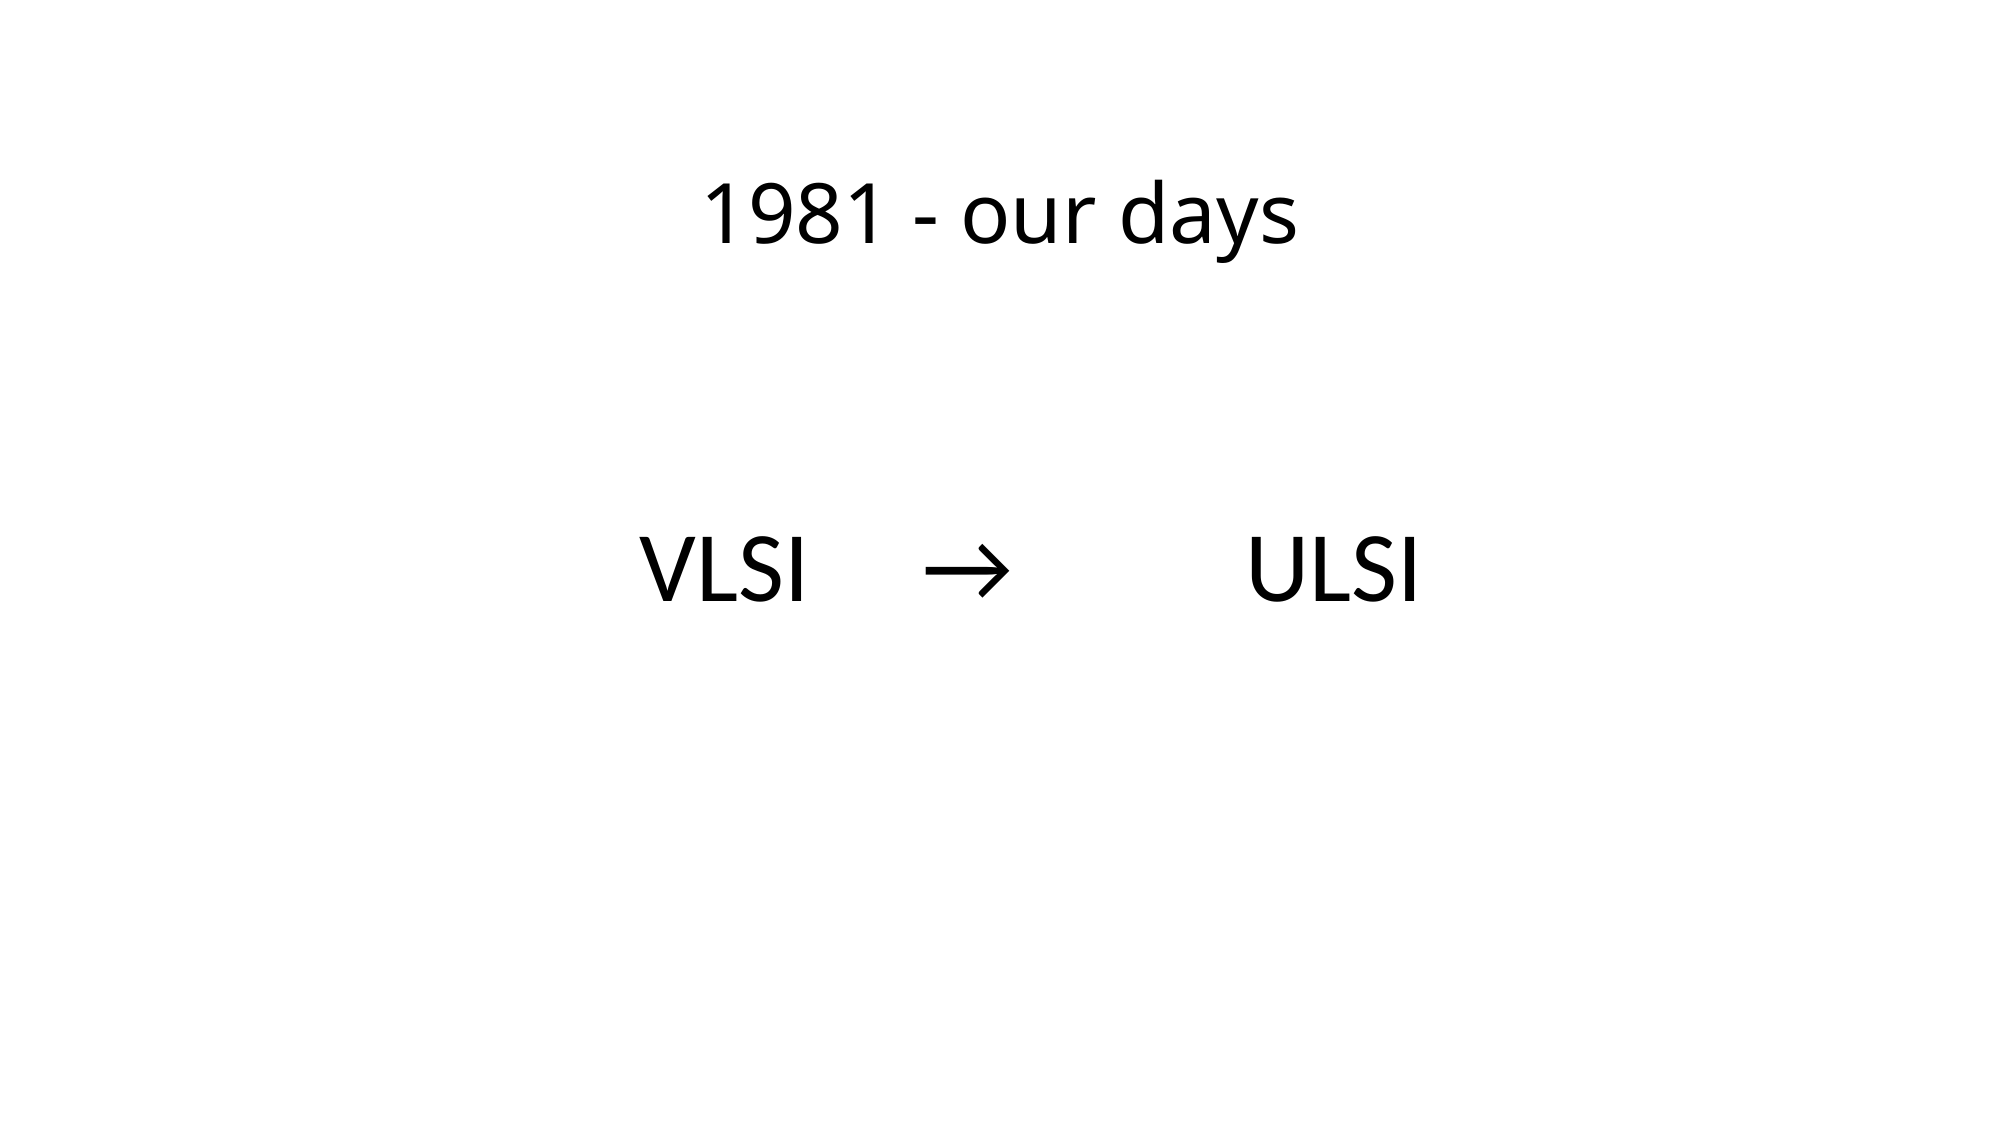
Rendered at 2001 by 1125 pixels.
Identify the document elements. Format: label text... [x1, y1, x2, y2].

text_box → ULSI [908, 494, 1438, 629]
text_box 1981 - our days [685, 153, 1315, 268]
text_box VLSI [625, 494, 825, 629]
